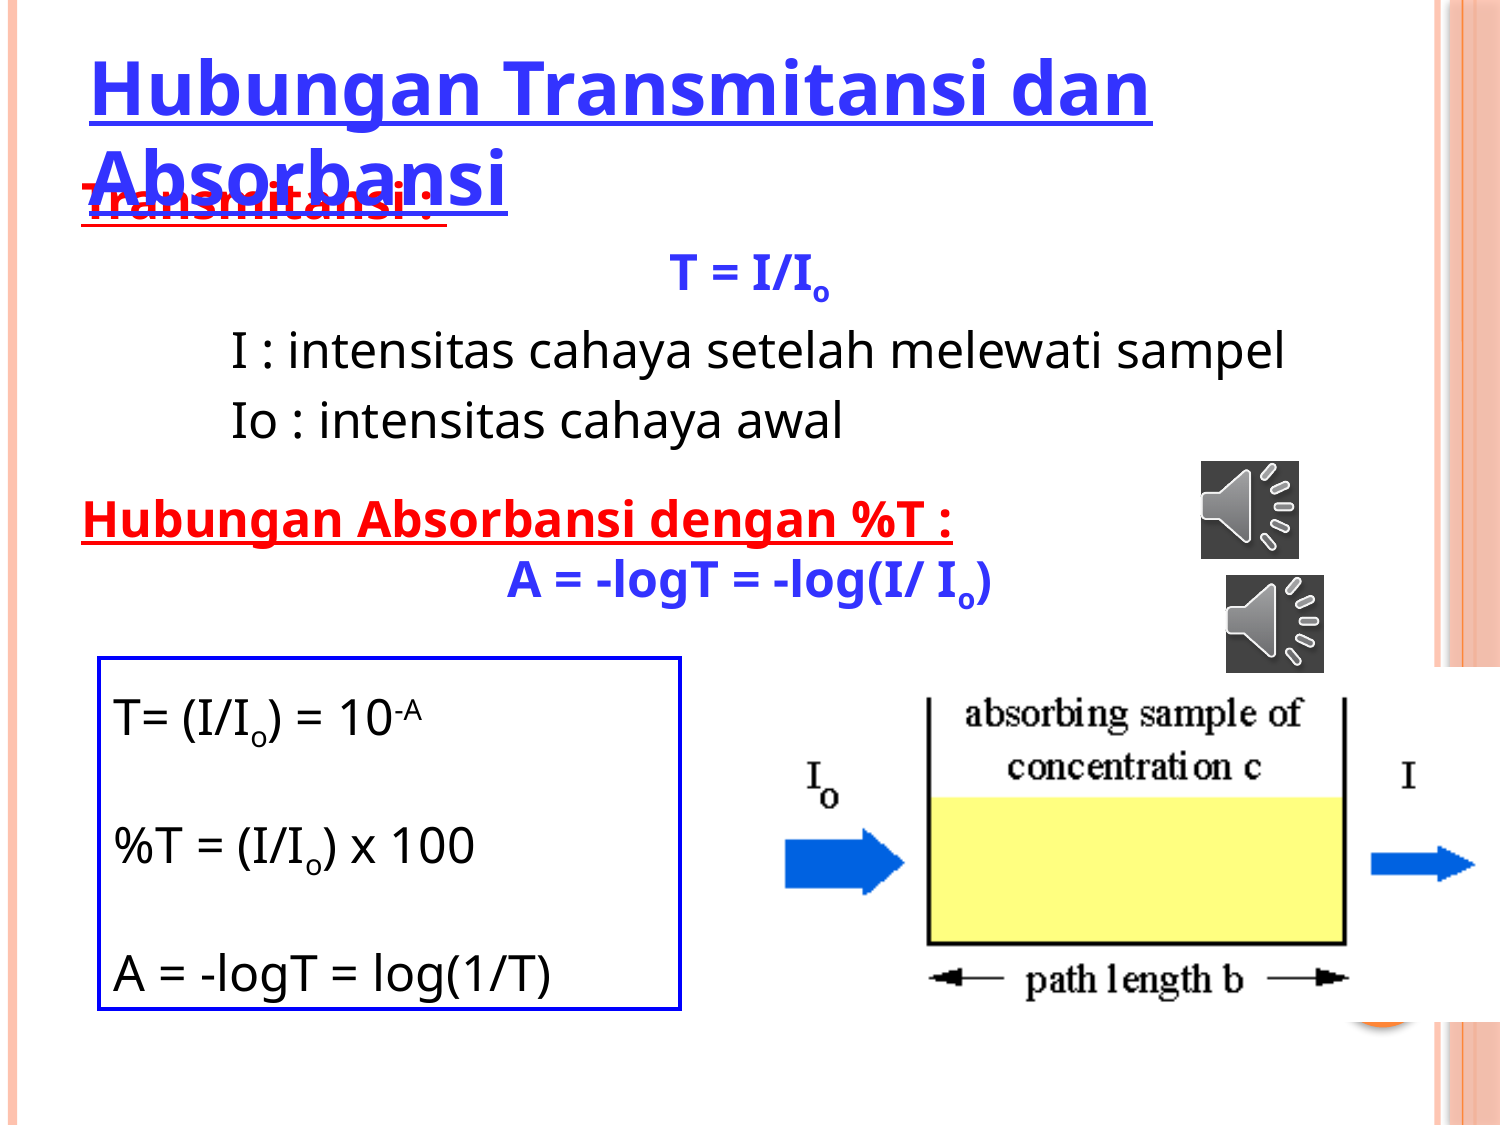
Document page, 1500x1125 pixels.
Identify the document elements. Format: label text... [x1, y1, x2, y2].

text_box Transmitansi : T = I/Io I : intensitas cahaya setelah melewati sampel Io : intensitas cahaya awal Hubungan Absorbansi dengan %T : A = -logT = -log(I/ Io) [66, 162, 1434, 623]
text_box T= (I/Io) = 10-A %T = (I/Io) x 100 A = -logT = log(1/T) [98, 657, 680, 1009]
picture [1199, 459, 1301, 561]
text_box Hubungan Transmitansi dan Absorbansi [74, 32, 1426, 228]
picture [756, 573, 1500, 1023]
